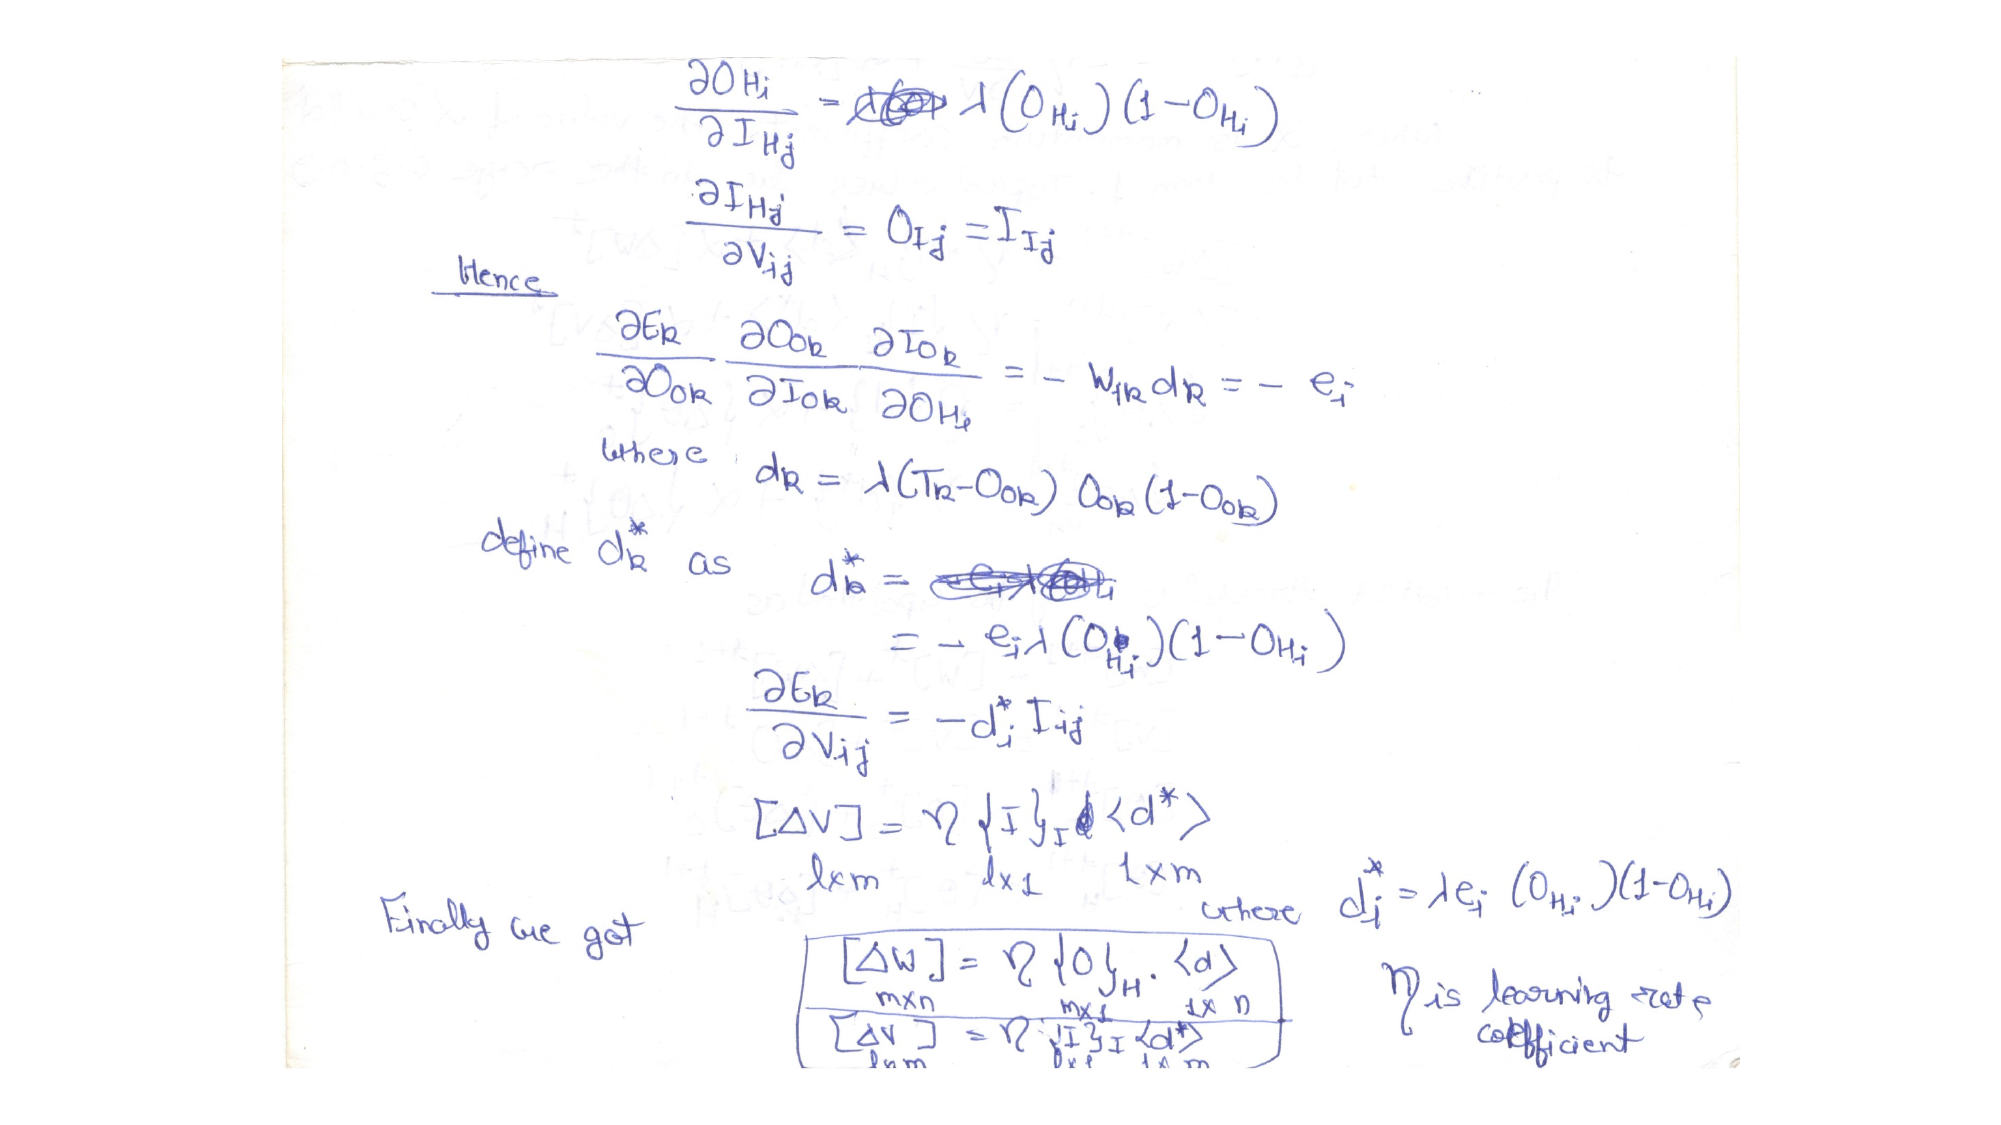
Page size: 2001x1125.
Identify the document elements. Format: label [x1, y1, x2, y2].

picture [282, 57, 1740, 1088]
